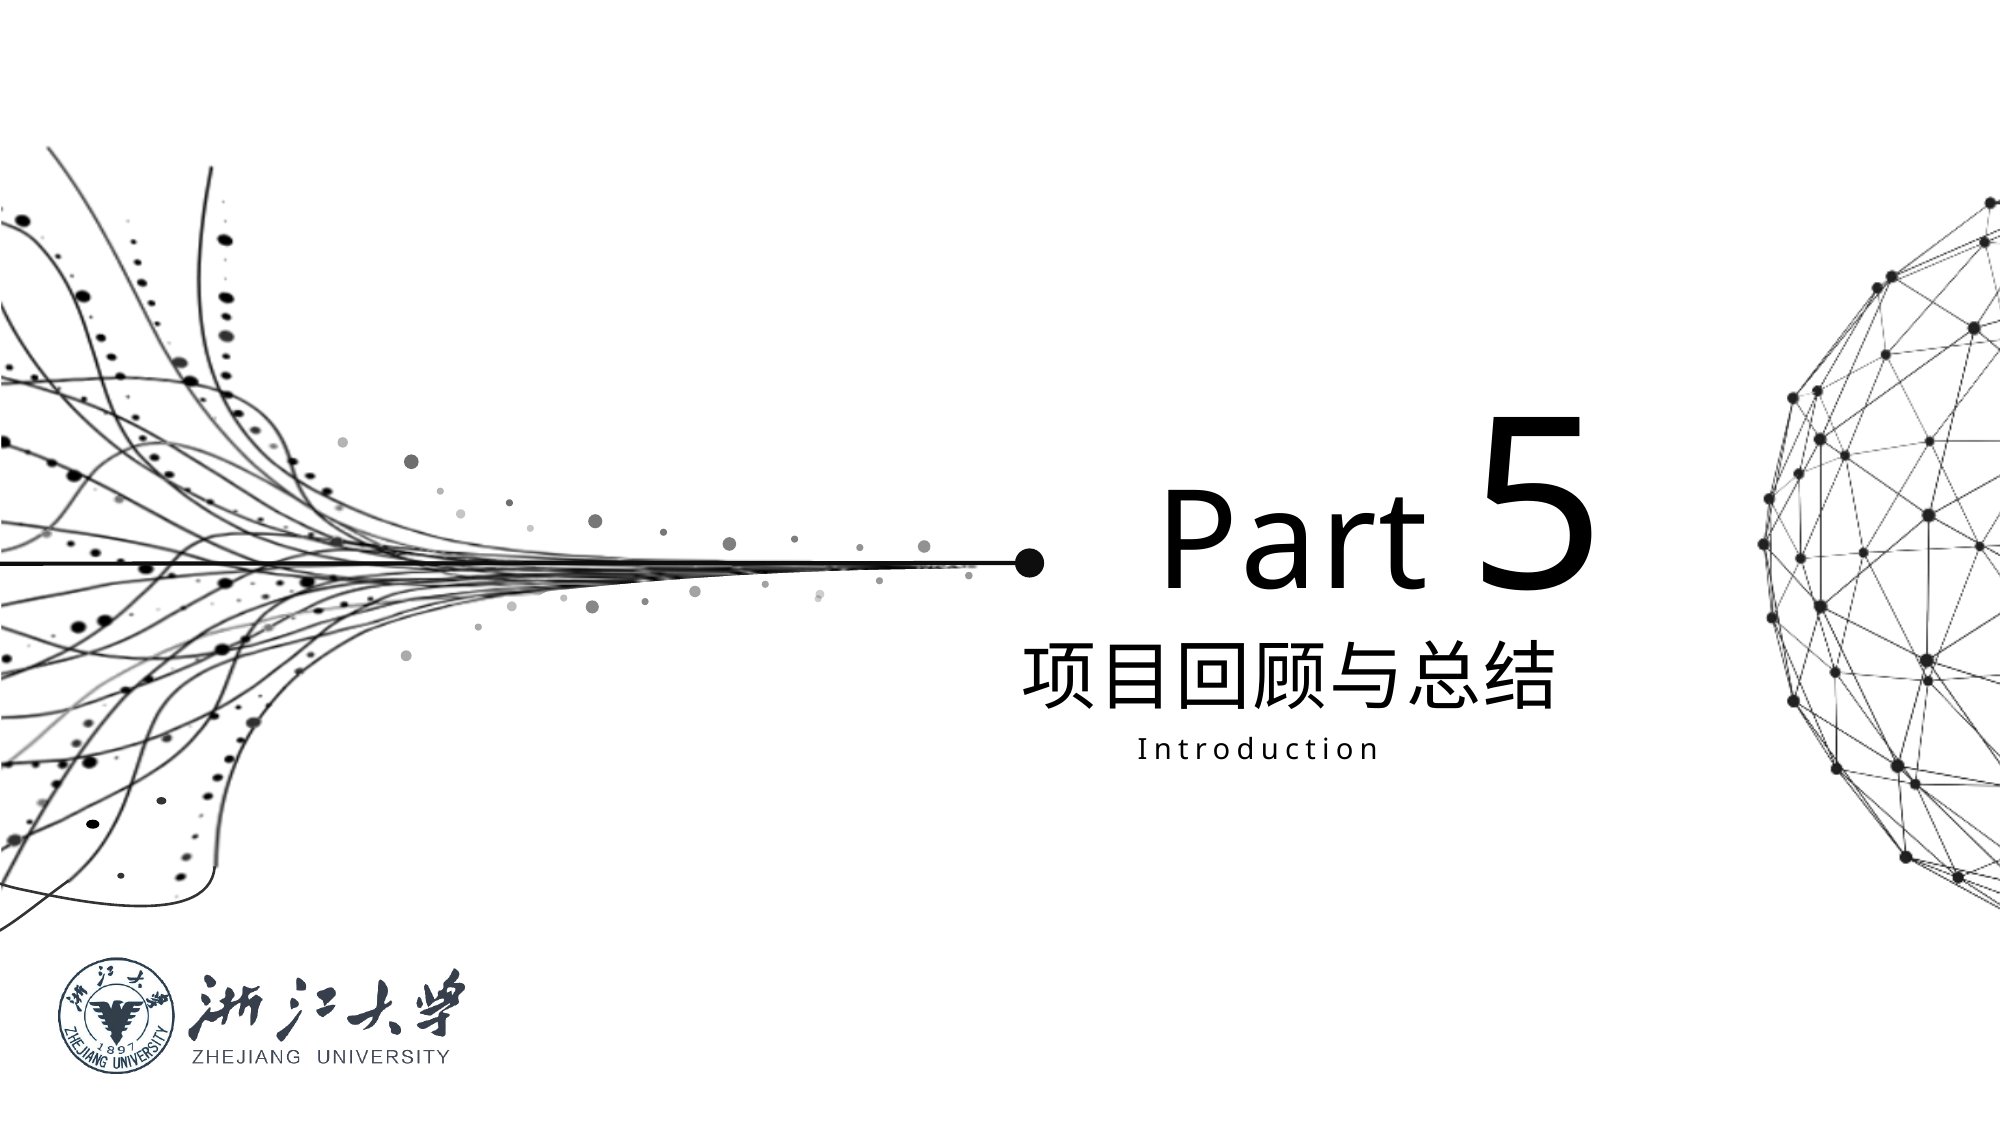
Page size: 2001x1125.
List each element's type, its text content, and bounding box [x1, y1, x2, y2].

text_box 项目回顾与总结 [1045, 620, 1583, 726]
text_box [436, 487, 884, 631]
picture [0, 0, 1045, 1125]
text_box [337, 437, 973, 662]
text_box Part 5 [1092, 341, 1583, 644]
picture [1583, 53, 2000, 1057]
text_box Introduction [1122, 723, 1583, 773]
